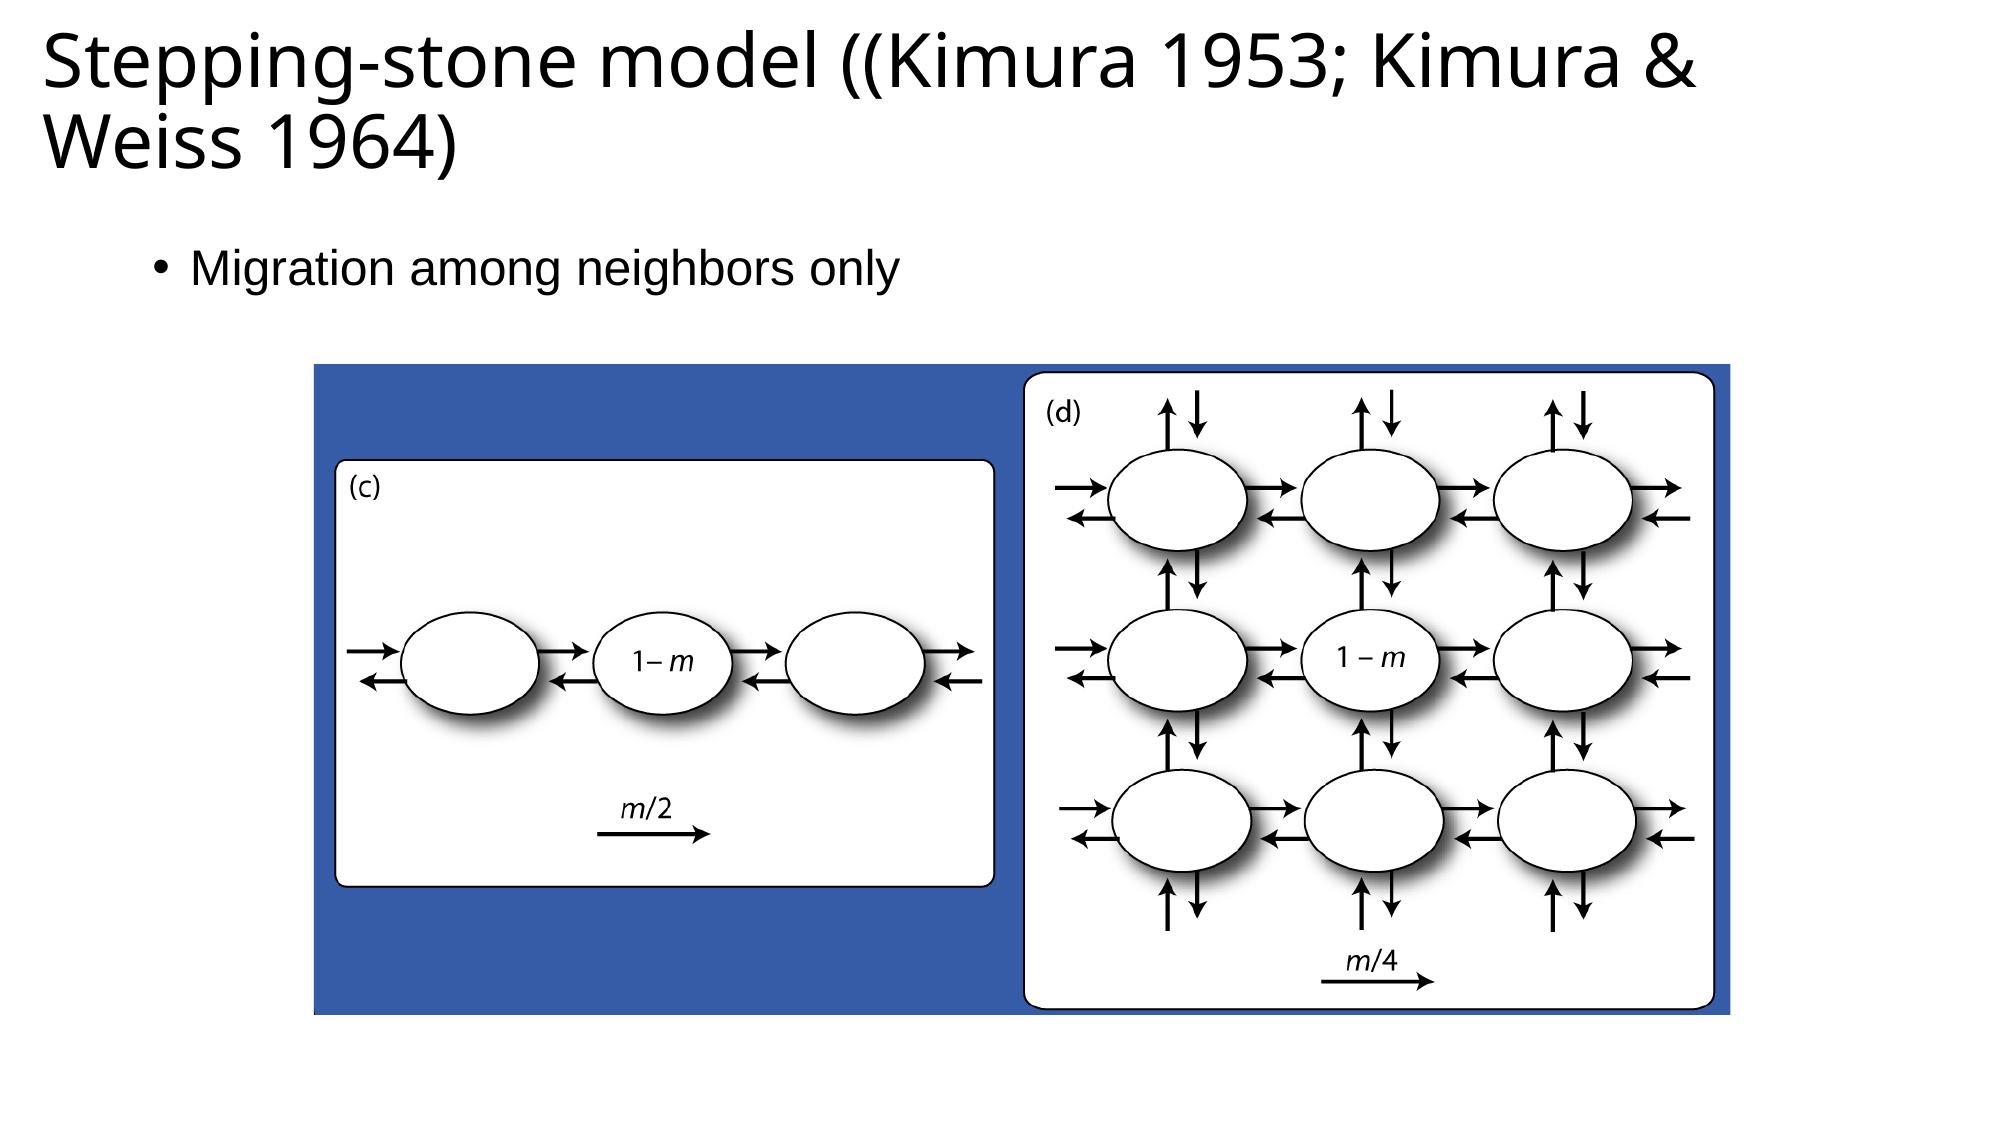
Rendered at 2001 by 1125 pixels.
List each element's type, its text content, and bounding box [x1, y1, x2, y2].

title Stepping-stone model ((Kimura 1953; Kimura & Weiss 1964) [27, 0, 1753, 213]
list Migration among neighbors only [137, 235, 1863, 969]
picture [313, 364, 1731, 1015]
